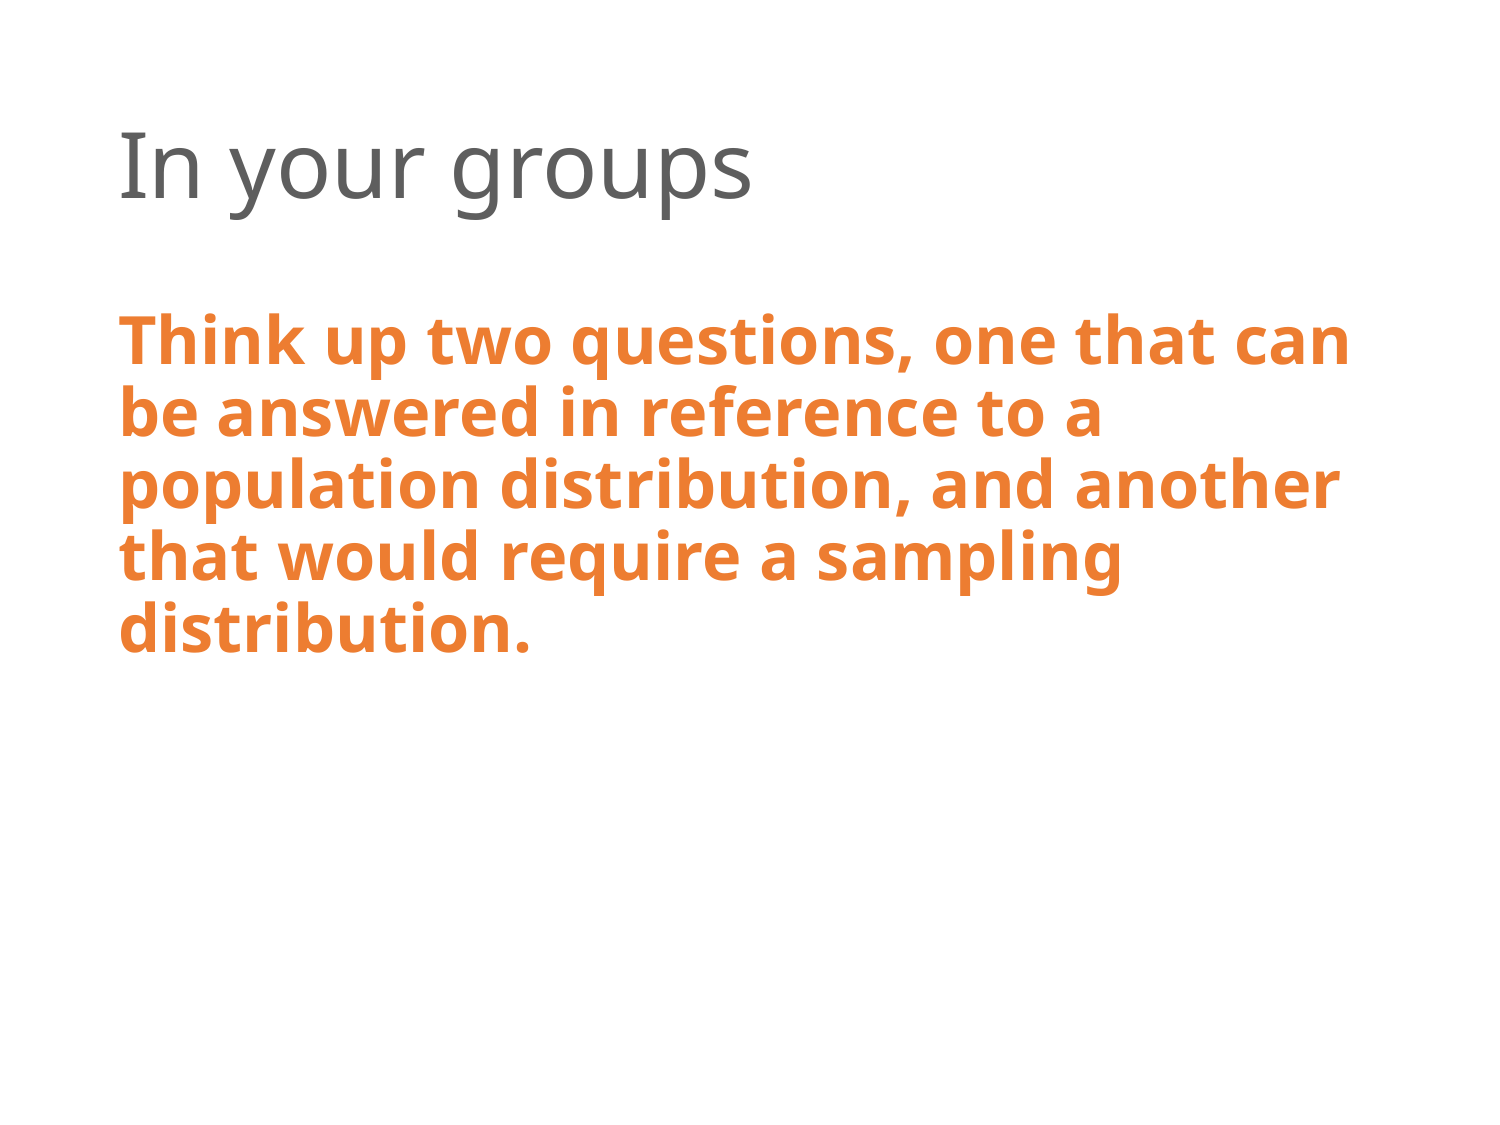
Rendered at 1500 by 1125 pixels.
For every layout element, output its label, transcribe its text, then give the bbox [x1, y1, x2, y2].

title In your groups [103, 59, 1397, 278]
list Think up two questions, one that can be answered in reference to a population distribution, and another that would require a sampling distribution. [103, 299, 1397, 1014]
